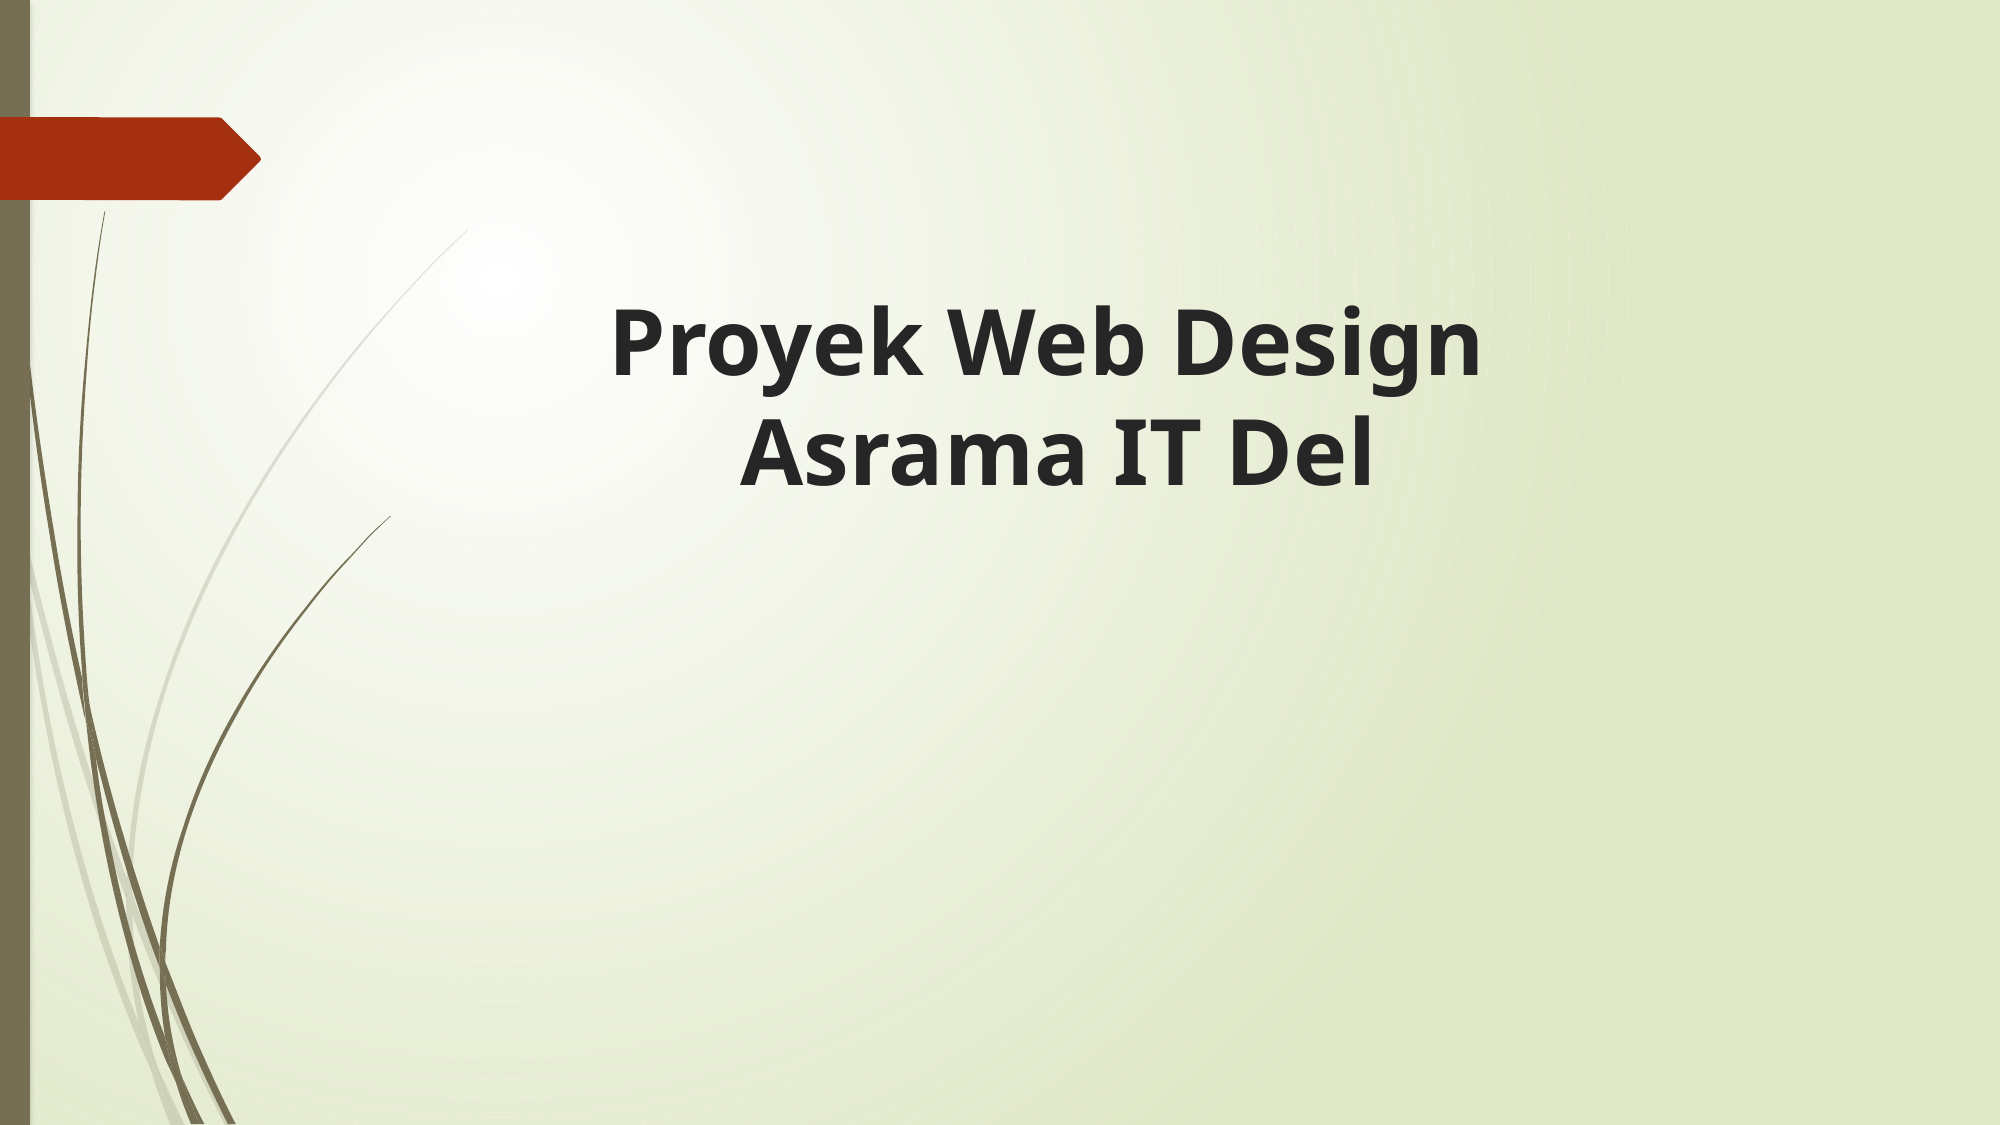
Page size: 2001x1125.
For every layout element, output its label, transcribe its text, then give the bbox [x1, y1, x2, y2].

title Proyek Web Design Asrama IT Del [327, 276, 1790, 760]
